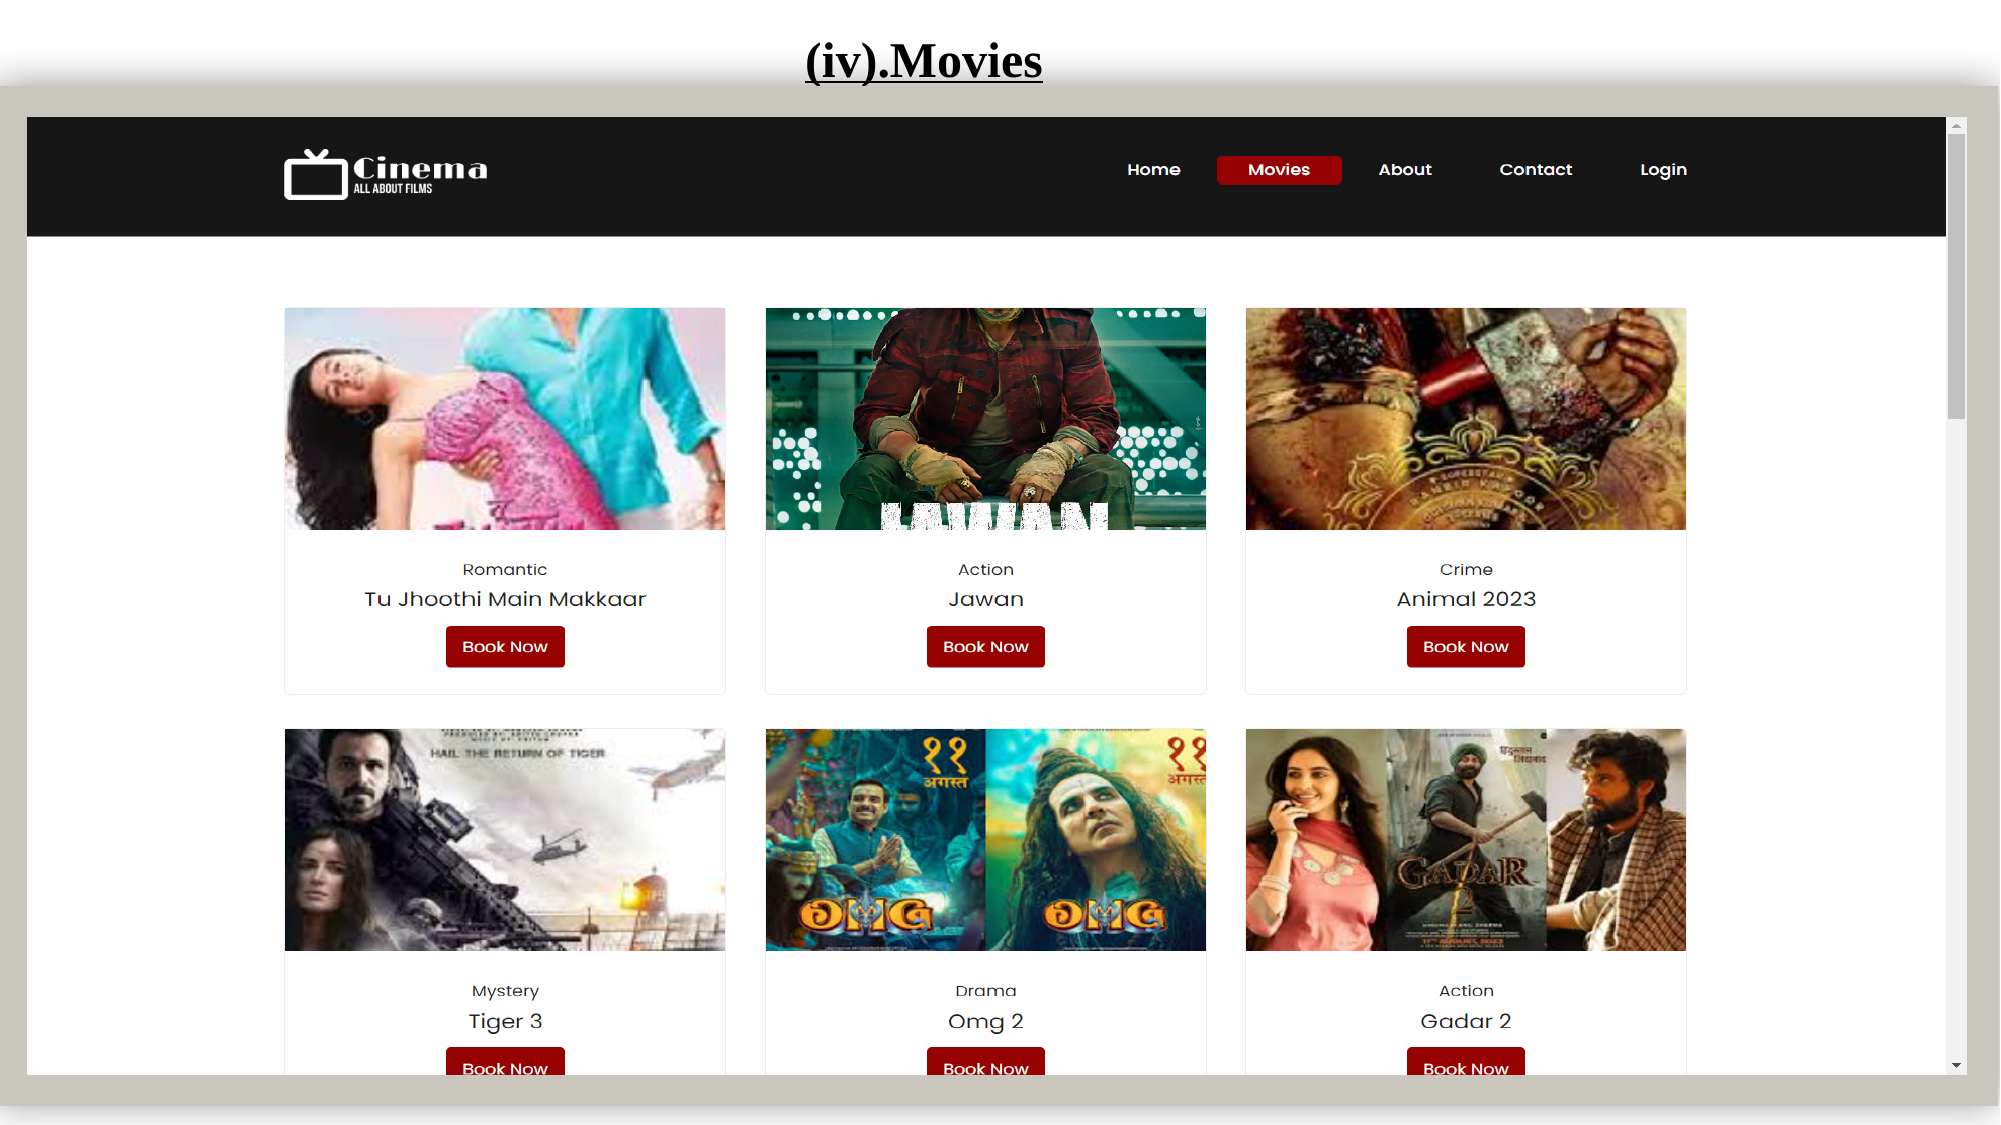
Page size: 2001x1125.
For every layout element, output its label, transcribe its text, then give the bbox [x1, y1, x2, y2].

picture [26, 117, 1968, 1075]
text_box (iv).Movies [712, 20, 1136, 58]
